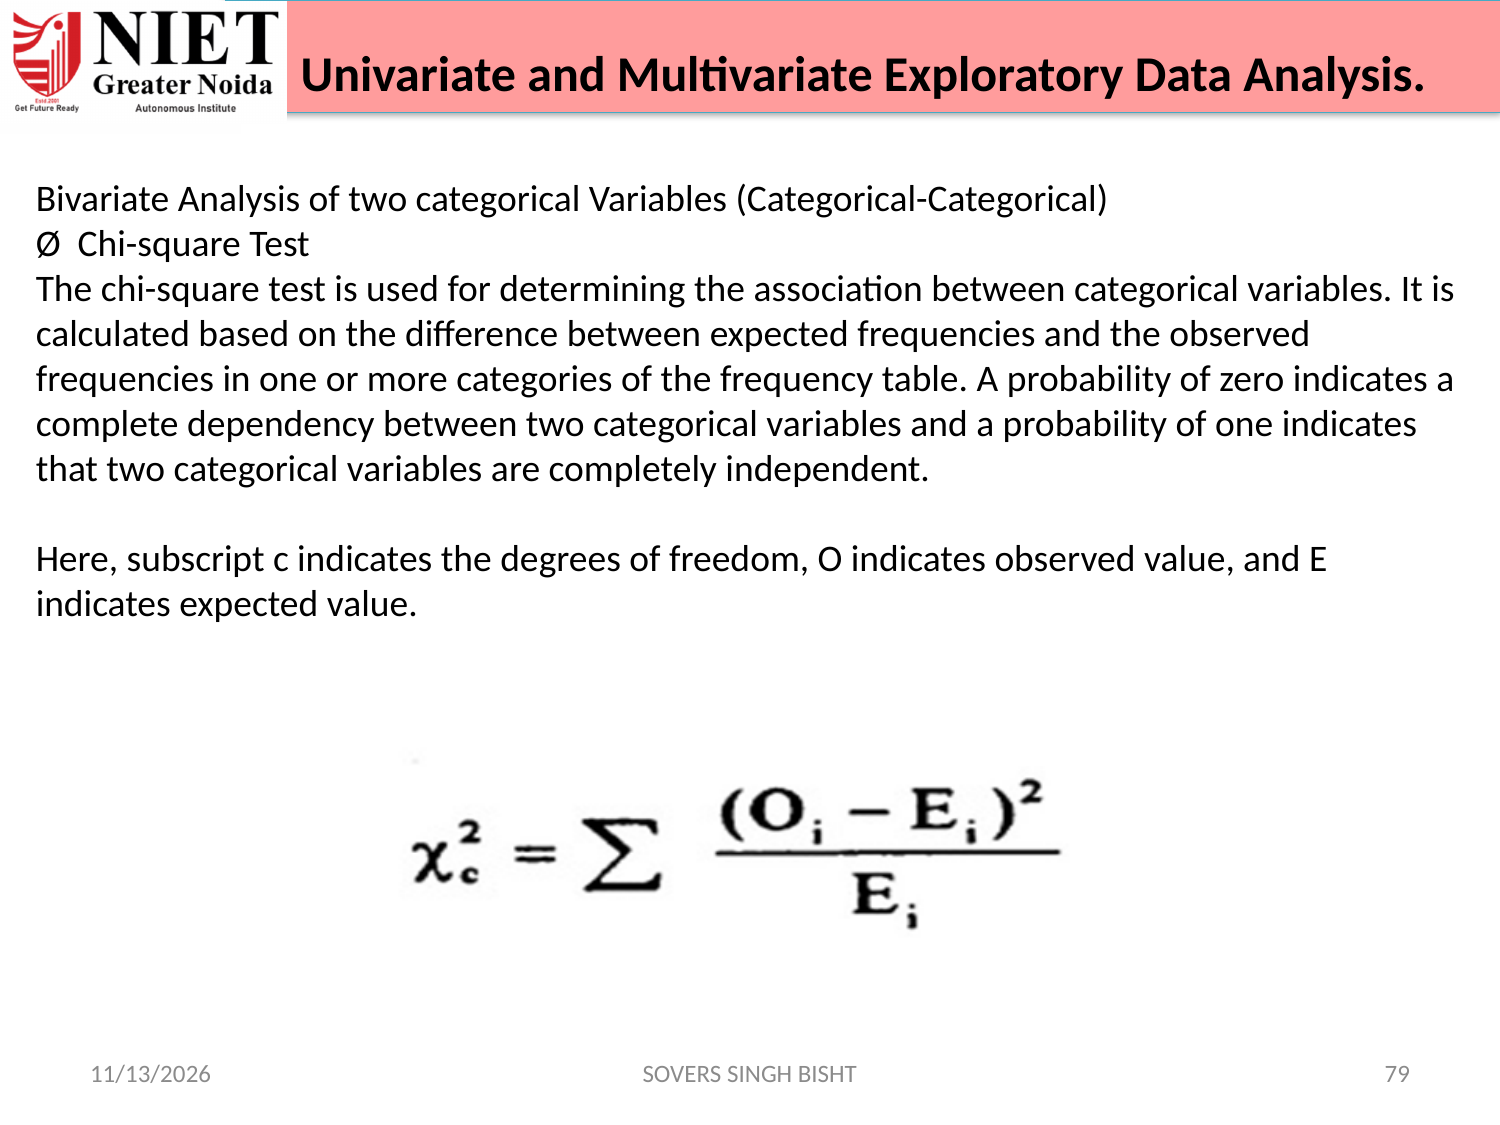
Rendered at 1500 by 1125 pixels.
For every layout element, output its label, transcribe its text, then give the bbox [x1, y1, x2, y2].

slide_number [75, 1042, 425, 1103]
text_box Bivariate Analysis of two categorical Variables (Categorical-Categorical) Ø Chi-square Test The chi-square test is used for determining the association between categorical variables. It is calculated based on the difference between expected frequencies and the observed frequencies in one or more categories of the frequency table. A probability of zero indicates a complete dependency between two categorical variables and a probability of one indicates that two categorical variables are completely independent. Here, subscript c indicates the degrees of freedom, O indicates observed value, and E indicates expected value. [21, 166, 1475, 632]
picture [0, 0, 288, 134]
text_box Univariate and Multivariate Exploratory Data Analysis. [288, 0, 1500, 113]
picture [351, 729, 1149, 966]
footer SOVERS SINGH BISHT [512, 1042, 988, 1103]
slide_number 79 [1074, 1042, 1425, 1103]
